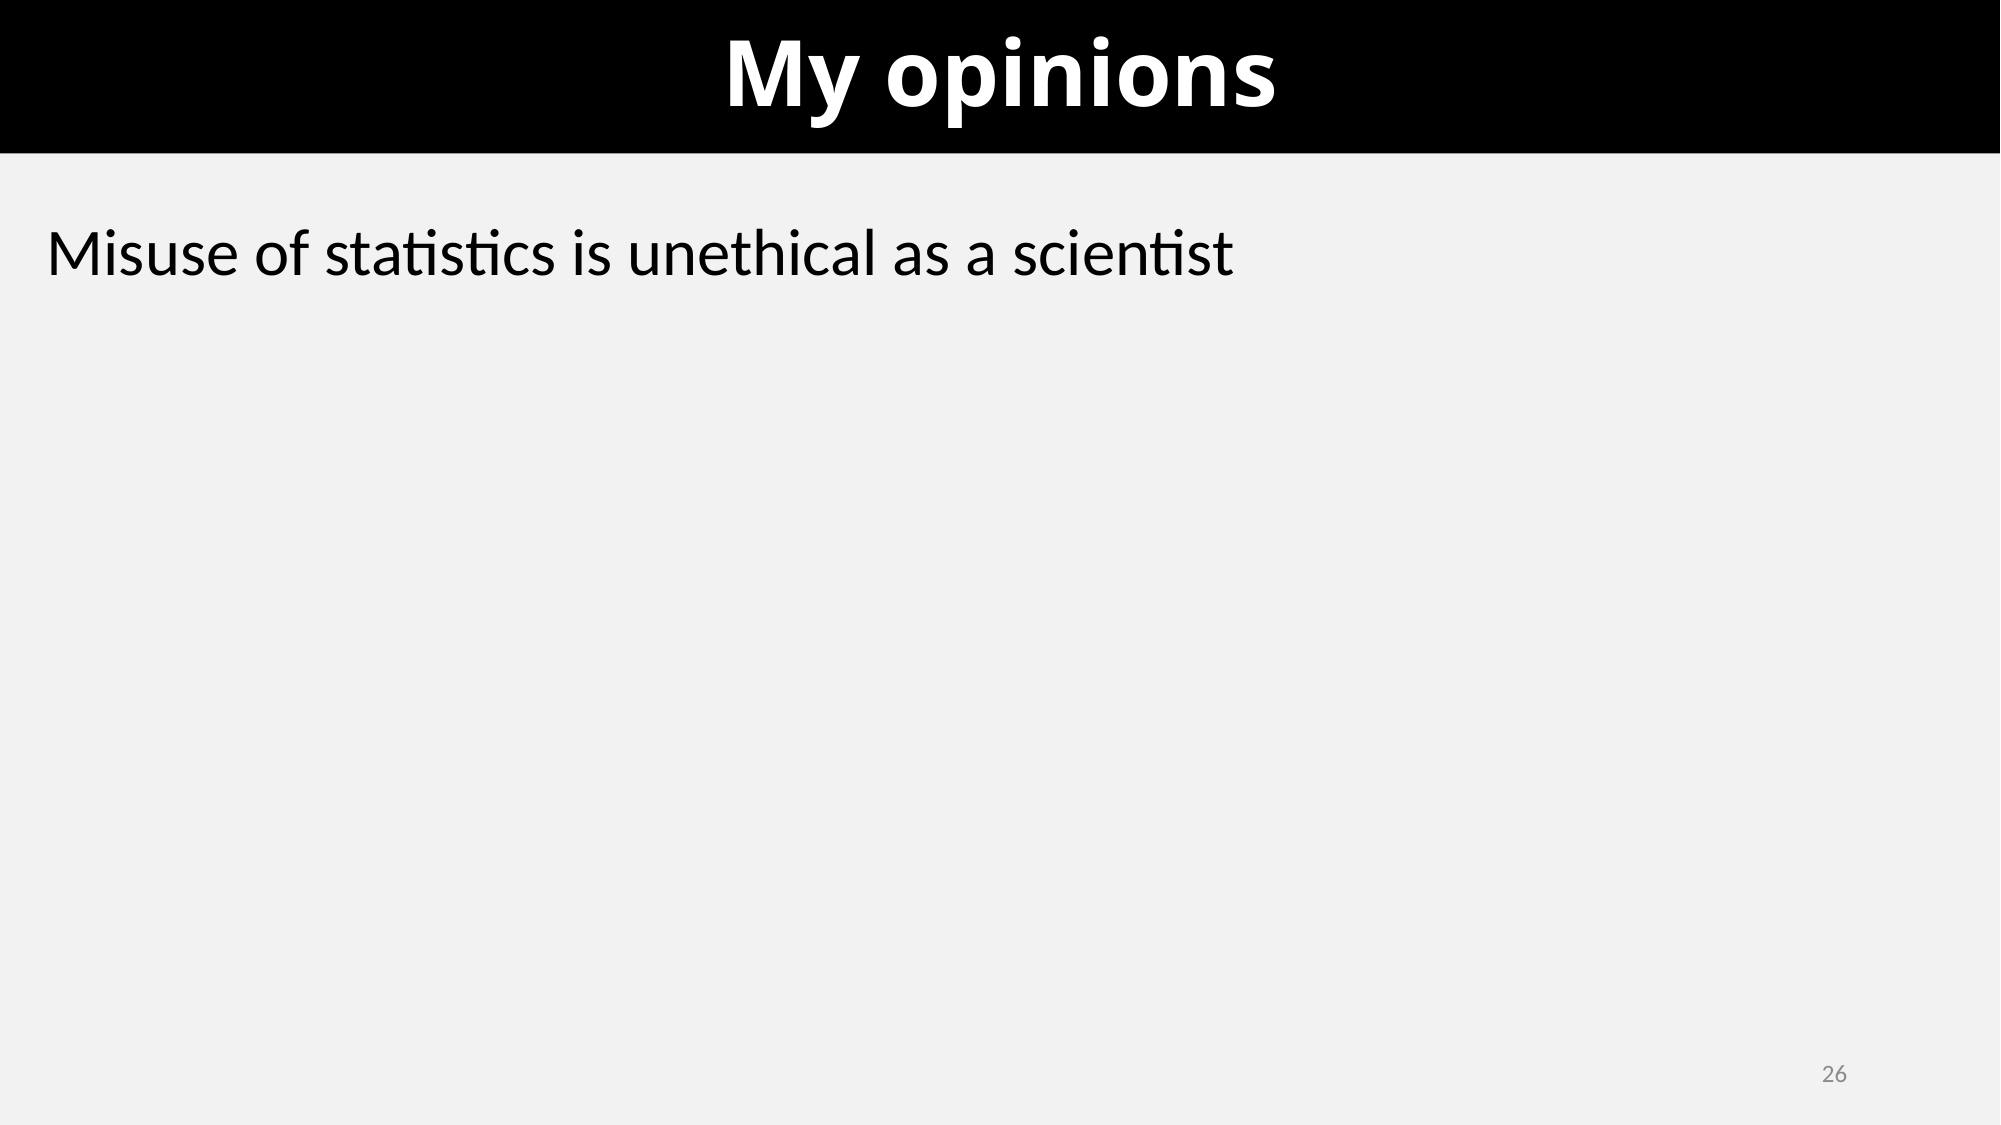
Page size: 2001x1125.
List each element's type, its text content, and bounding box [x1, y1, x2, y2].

slide_number 26 [1412, 1042, 1863, 1103]
title My opinions [0, 0, 2000, 154]
text_box Misuse of statistics is unethical as a scientist [32, 201, 1968, 376]
